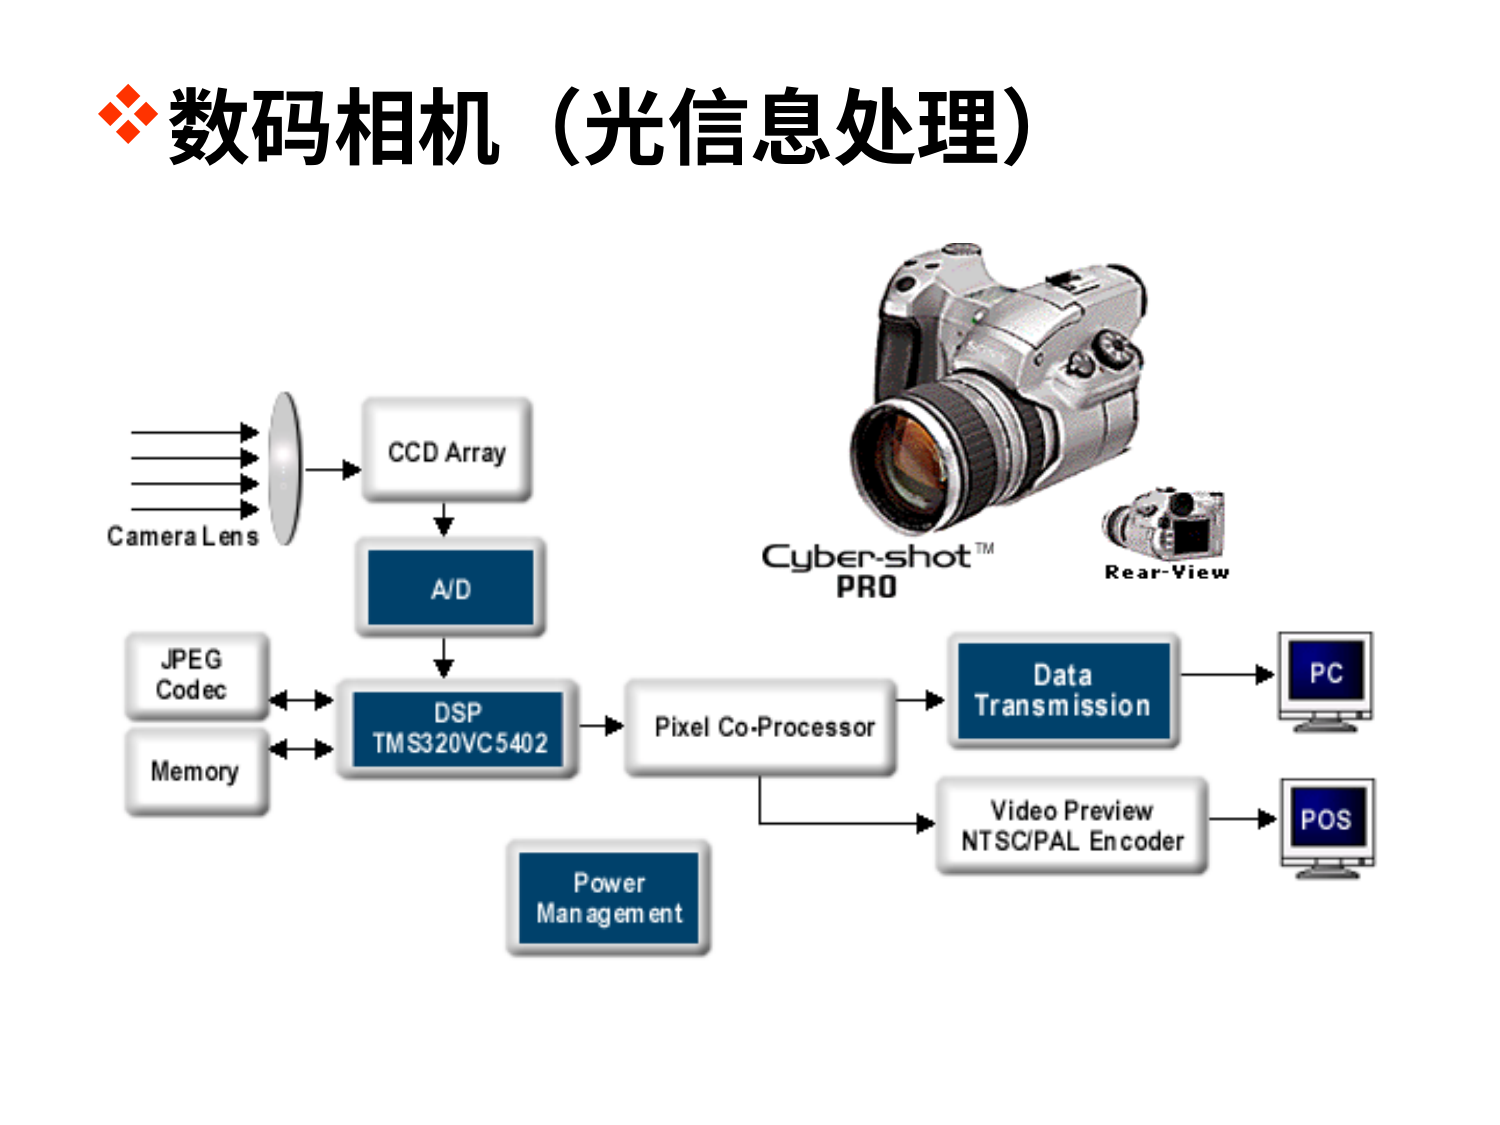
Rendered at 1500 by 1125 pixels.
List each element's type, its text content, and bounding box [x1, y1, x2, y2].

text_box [761, 243, 1248, 600]
text_box 数码相机（光信息处理） [76, 67, 1327, 189]
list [53, 353, 1447, 1000]
